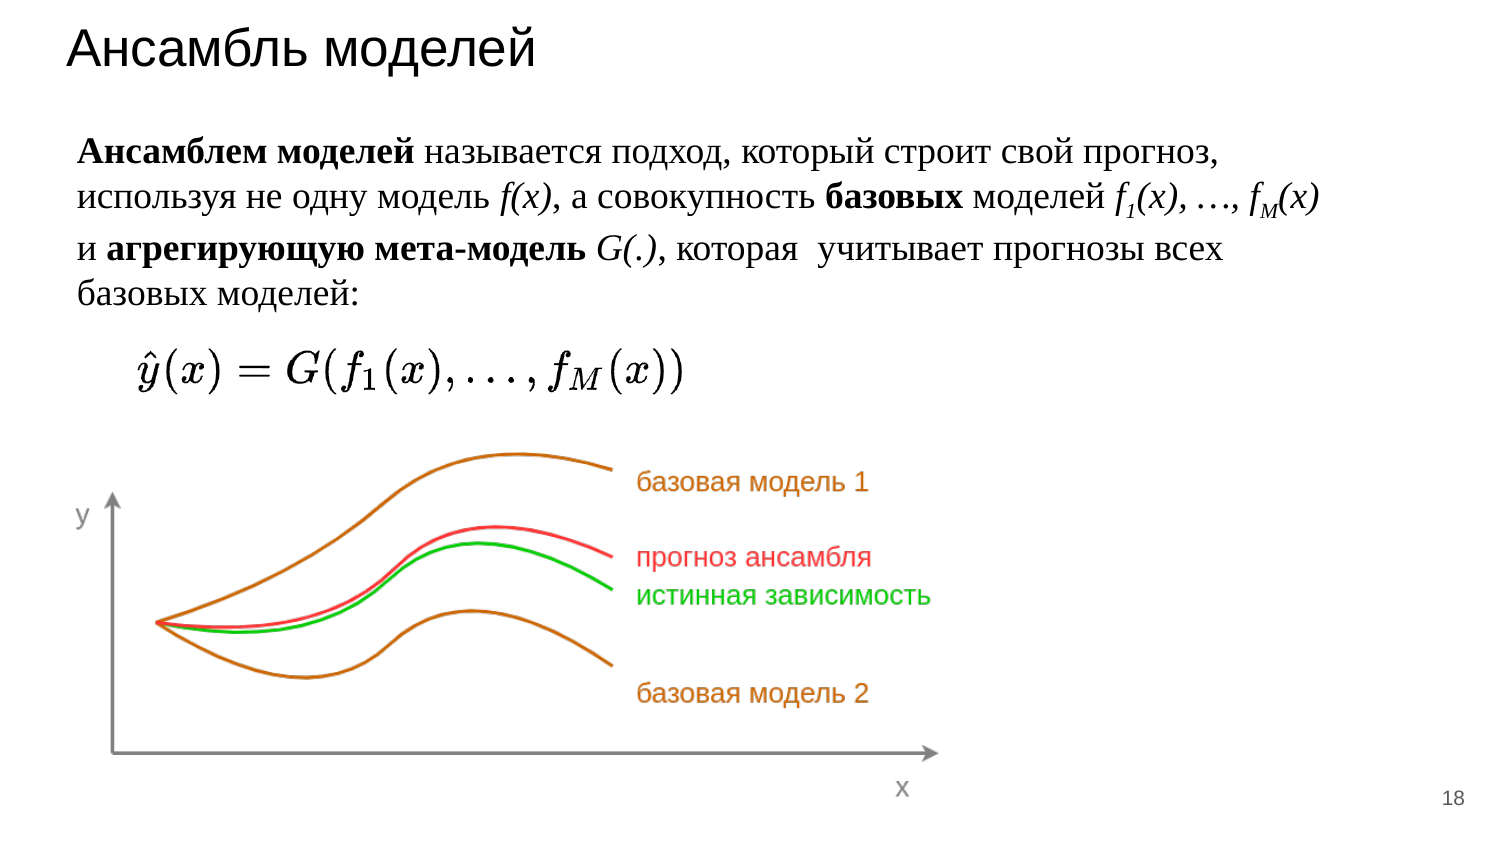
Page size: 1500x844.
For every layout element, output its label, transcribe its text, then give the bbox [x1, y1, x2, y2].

picture [136, 343, 686, 400]
slide_number ‹#› [1389, 764, 1480, 830]
title Ансамбль моделей [51, 0, 1449, 92]
picture [49, 451, 972, 804]
text_box Ансамблем моделей называется подход, который строит свой прогноз, используя не одну модель f(x), а совокупность базовых моделей f1(x), …, fM(x) и агрегирующую мета-модель G(.), которая учитывает прогнозы всех базовых моделей: [61, 111, 1362, 492]
